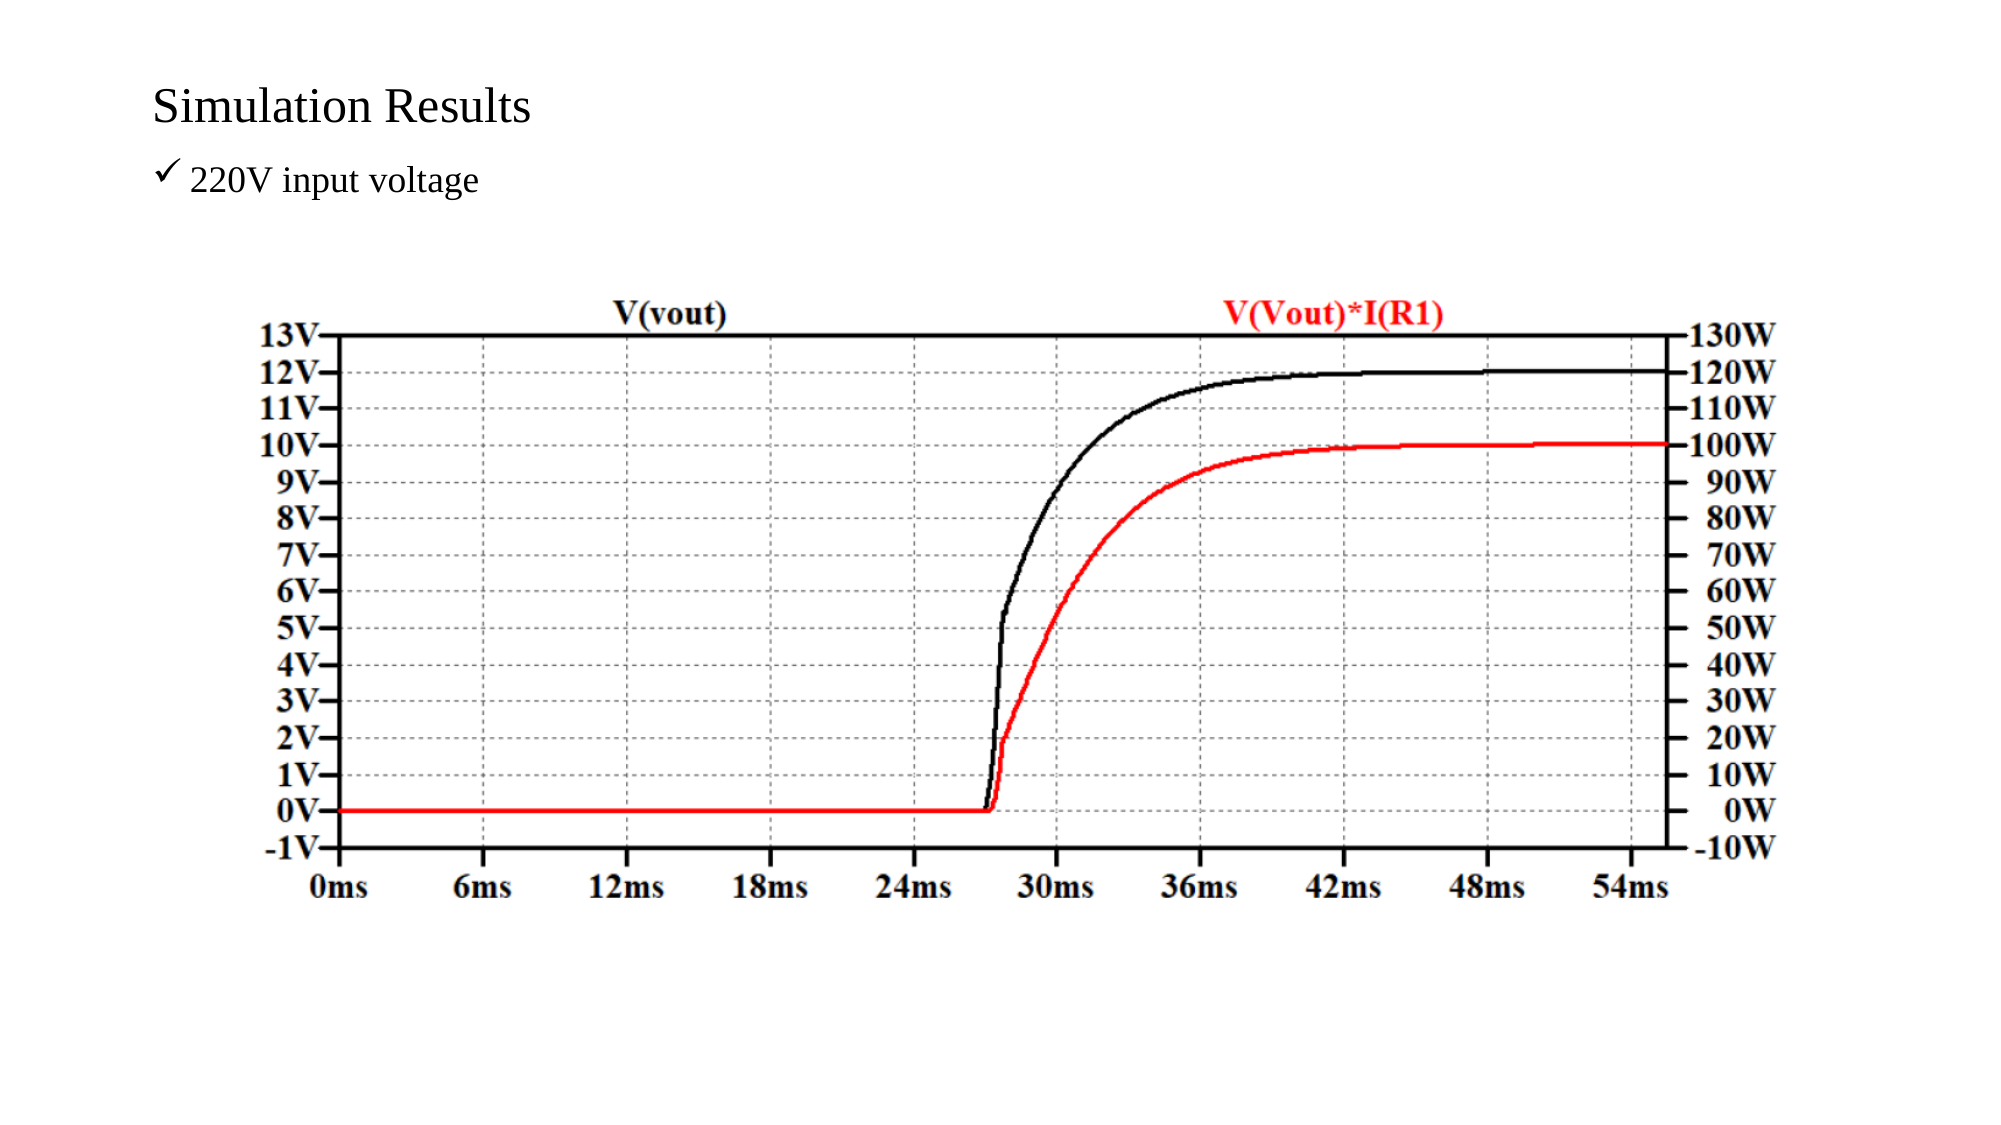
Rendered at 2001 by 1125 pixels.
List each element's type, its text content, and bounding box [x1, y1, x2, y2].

list 220V input voltage [137, 152, 1863, 227]
picture [209, 292, 1791, 920]
title Simulation Results [137, 59, 1863, 152]
